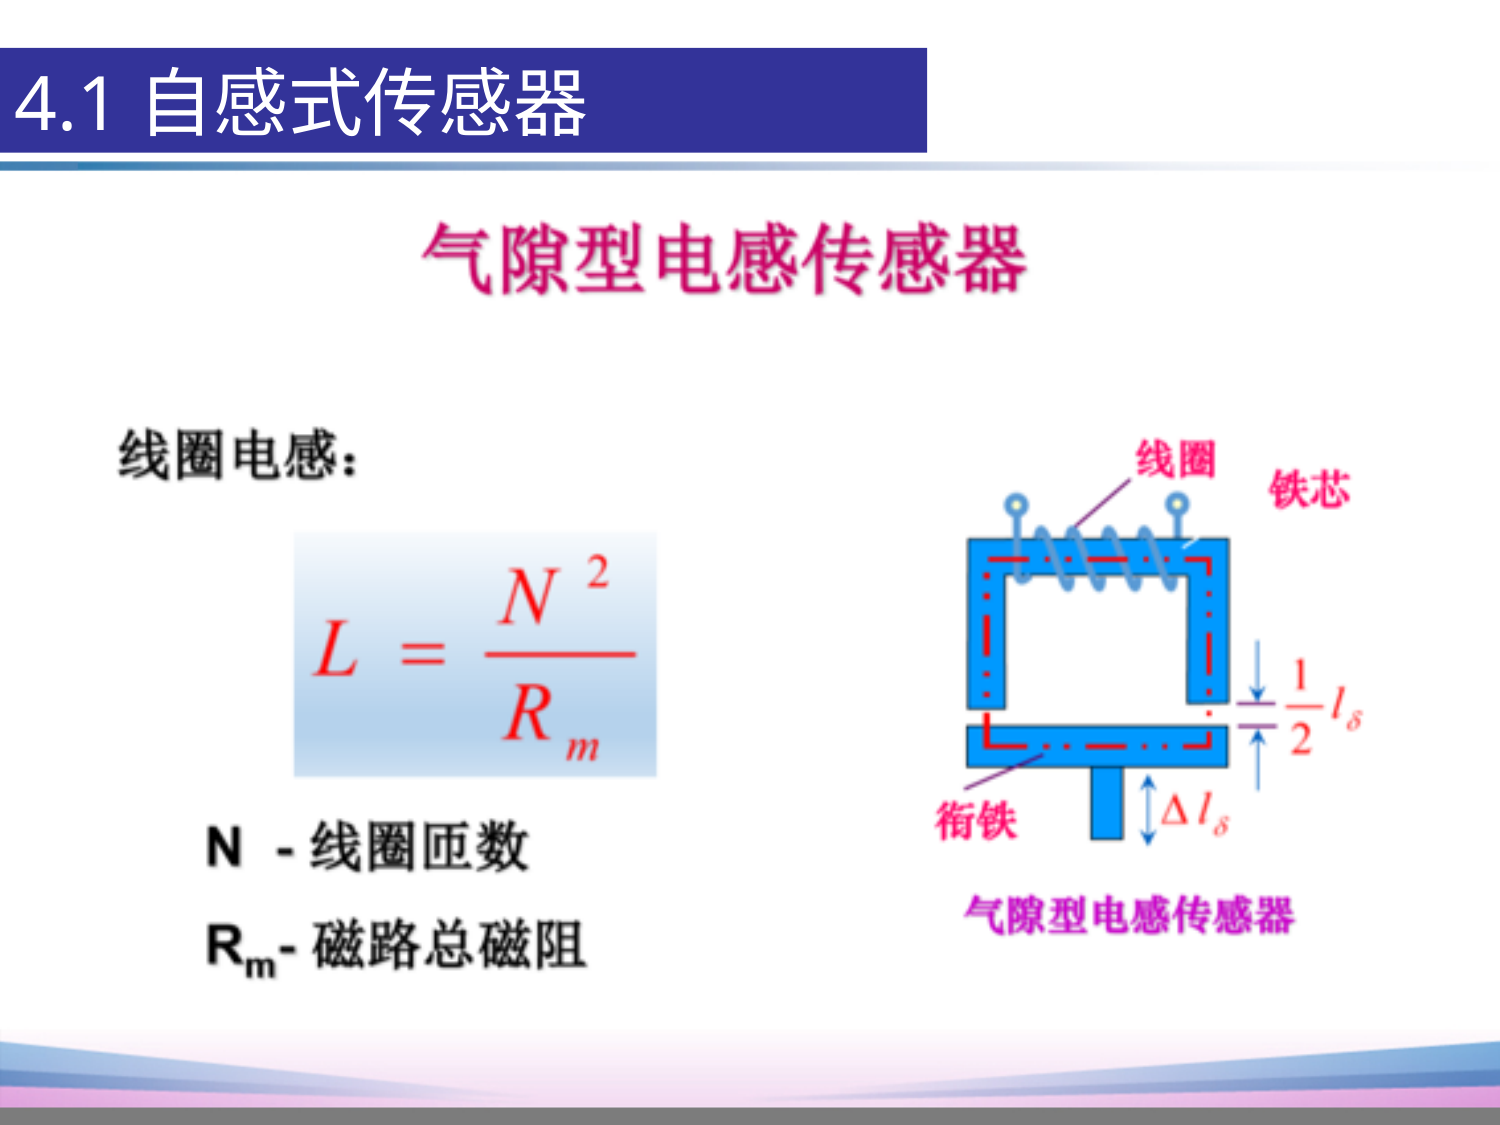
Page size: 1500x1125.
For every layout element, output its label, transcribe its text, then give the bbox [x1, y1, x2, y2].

text_box 4.1自感式传感器 [0, 47, 928, 153]
picture [0, 0, 1500, 1125]
